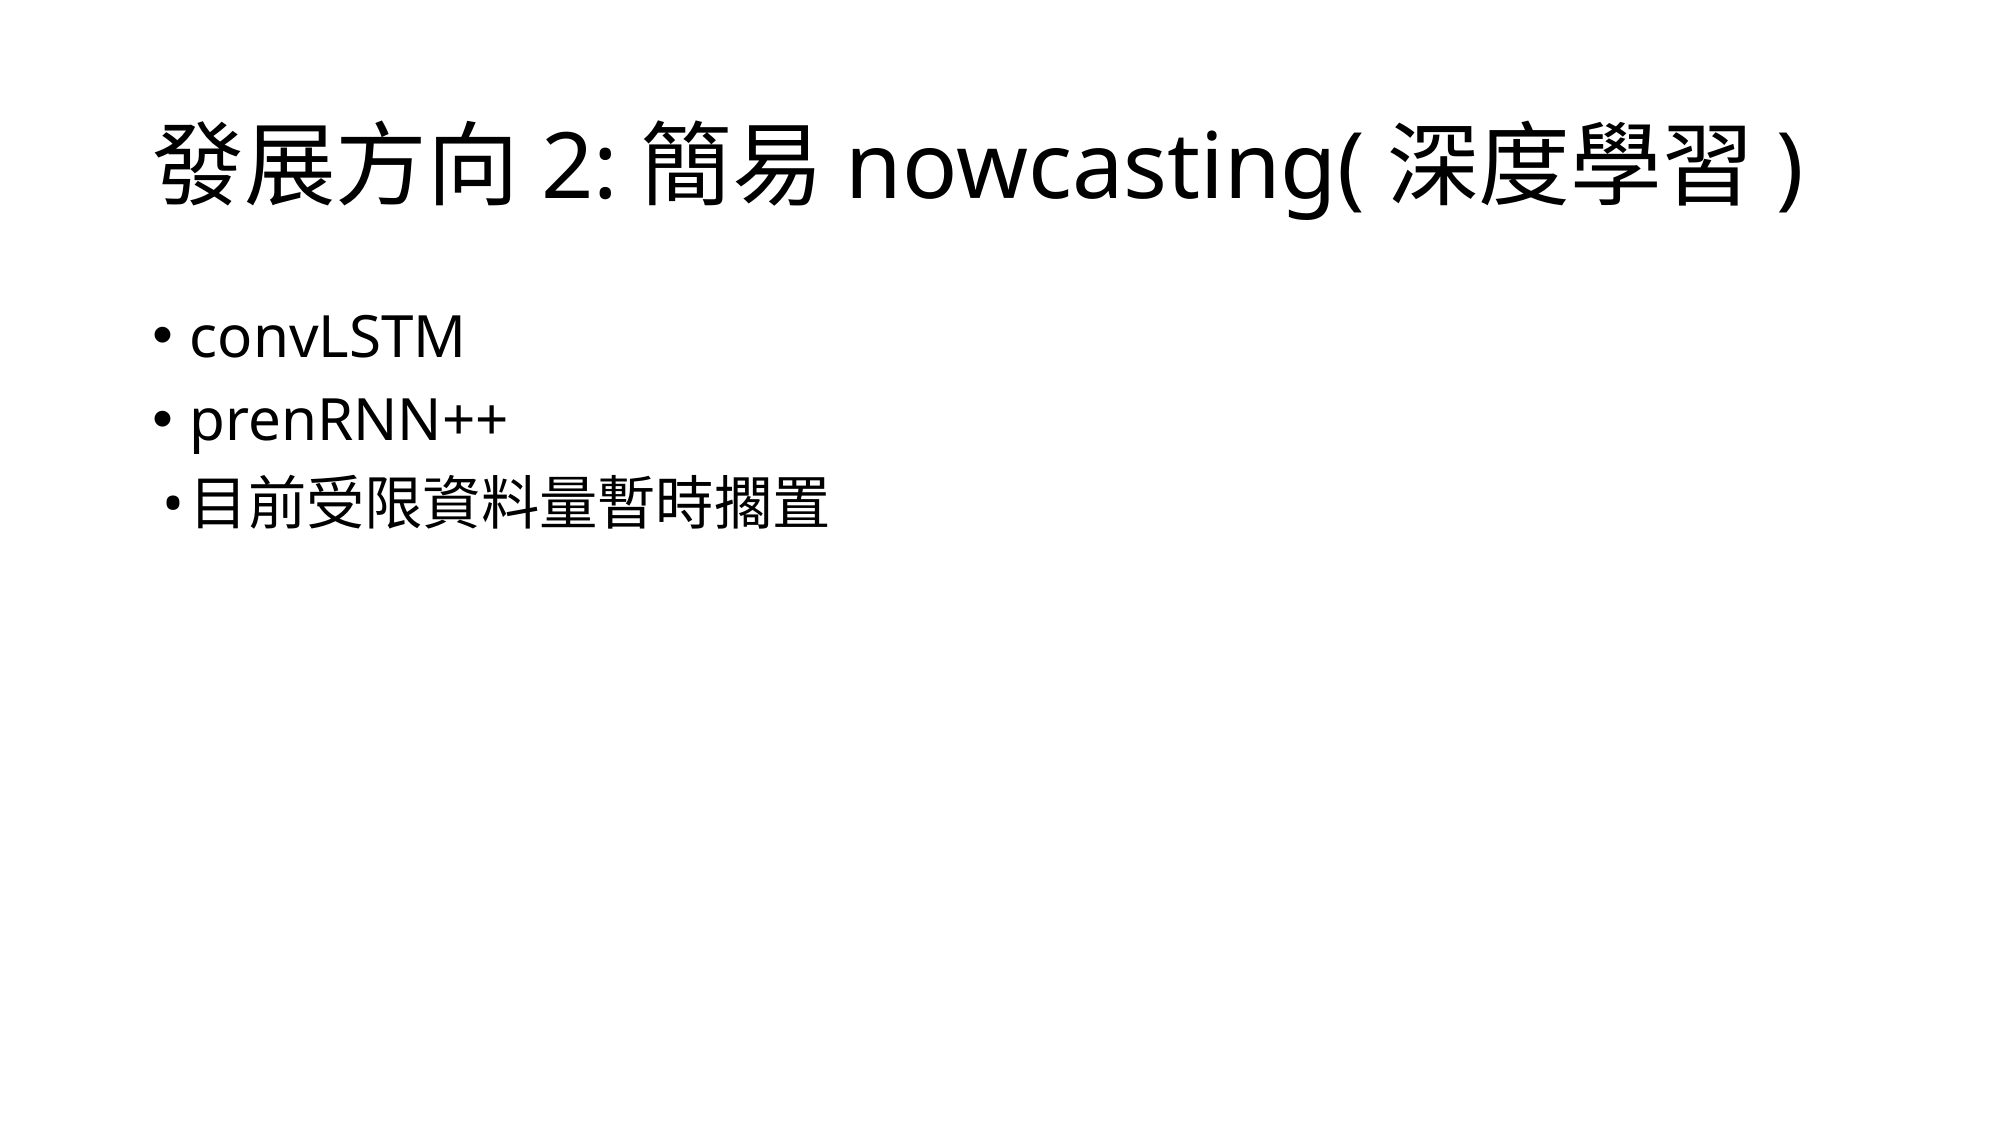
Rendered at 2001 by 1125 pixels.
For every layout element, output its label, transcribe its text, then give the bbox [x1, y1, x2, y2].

title 發展方向2:簡易nowcasting(深度學習) [137, 59, 1863, 278]
list convLSTM prenRNN++ 目前受限資料量暫時擱置 [137, 299, 1863, 1014]
